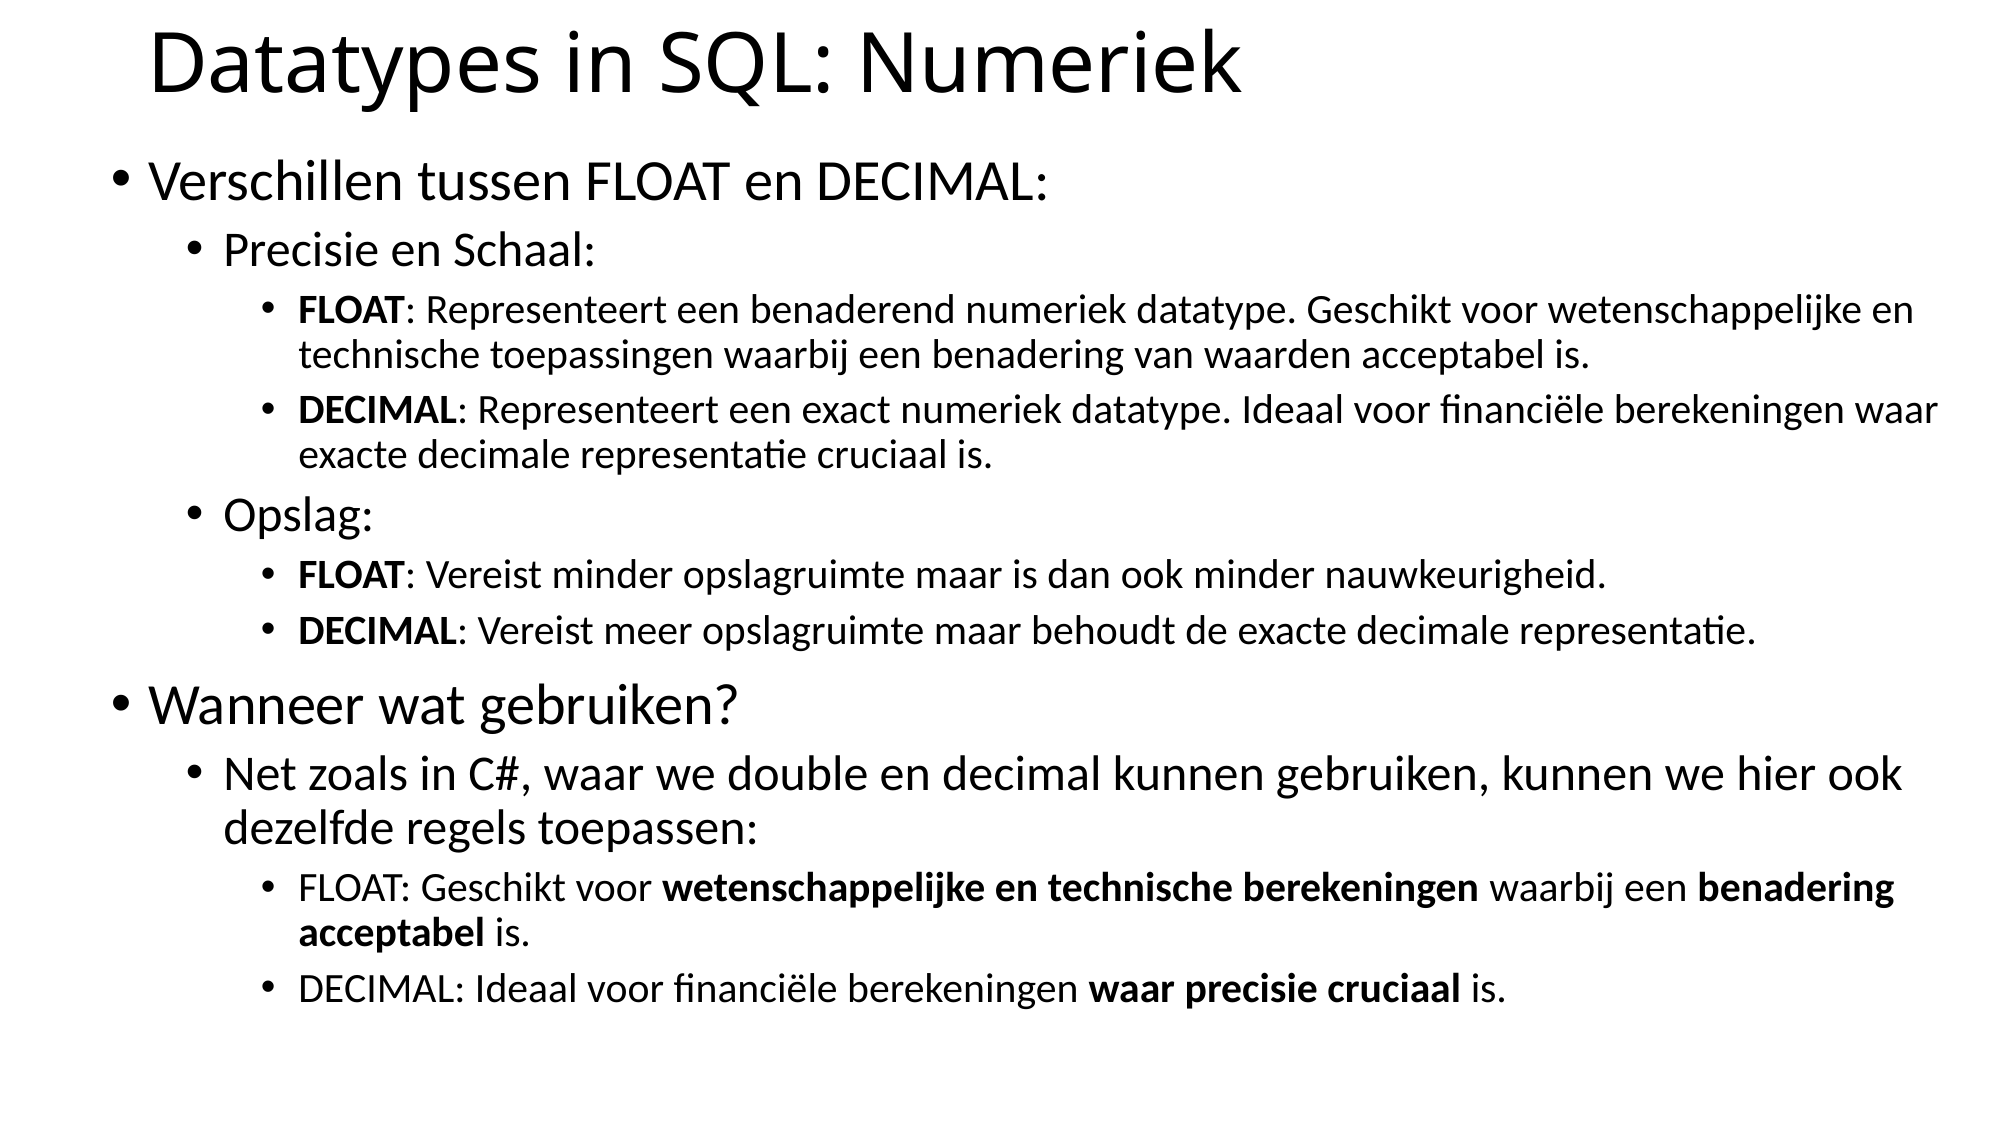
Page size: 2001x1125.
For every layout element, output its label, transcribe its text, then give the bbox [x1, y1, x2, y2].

title Datatypes in SQL: Numeriek [132, 0, 1858, 131]
list Verschillen tussen FLOAT en DECIMAL: Precisie en Schaal: FLOAT: Representeert een benaderend numeriek datatype. Geschikt voor wetenschappelijke en technische toepassingen waarbij een benadering van waarden acceptabel is. DECIMAL: Representeert een exact numeriek datatype. Ideaal voor financiële berekeningen waar exacte decimale representatie cruciaal is. Opslag: FLOAT: Vereist minder opslagruimte maar is dan ook minder nauwkeurigheid. DECIMAL: Vereist meer opslagruimte maar behoudt de exacte decimale representatie. Wanneer wat gebruiken? Net zoals in C#, waar we double en decimal kunnen gebruiken, kunnen we hier ook dezelfde regels toepassen: FLOAT: Geschikt voor wetenschappelijke en technische berekeningen waarbij een benadering acceptabel is. DECIMAL: Ideaal voor financiële berekeningen waar precisie cruciaal is. [95, 142, 1967, 1125]
